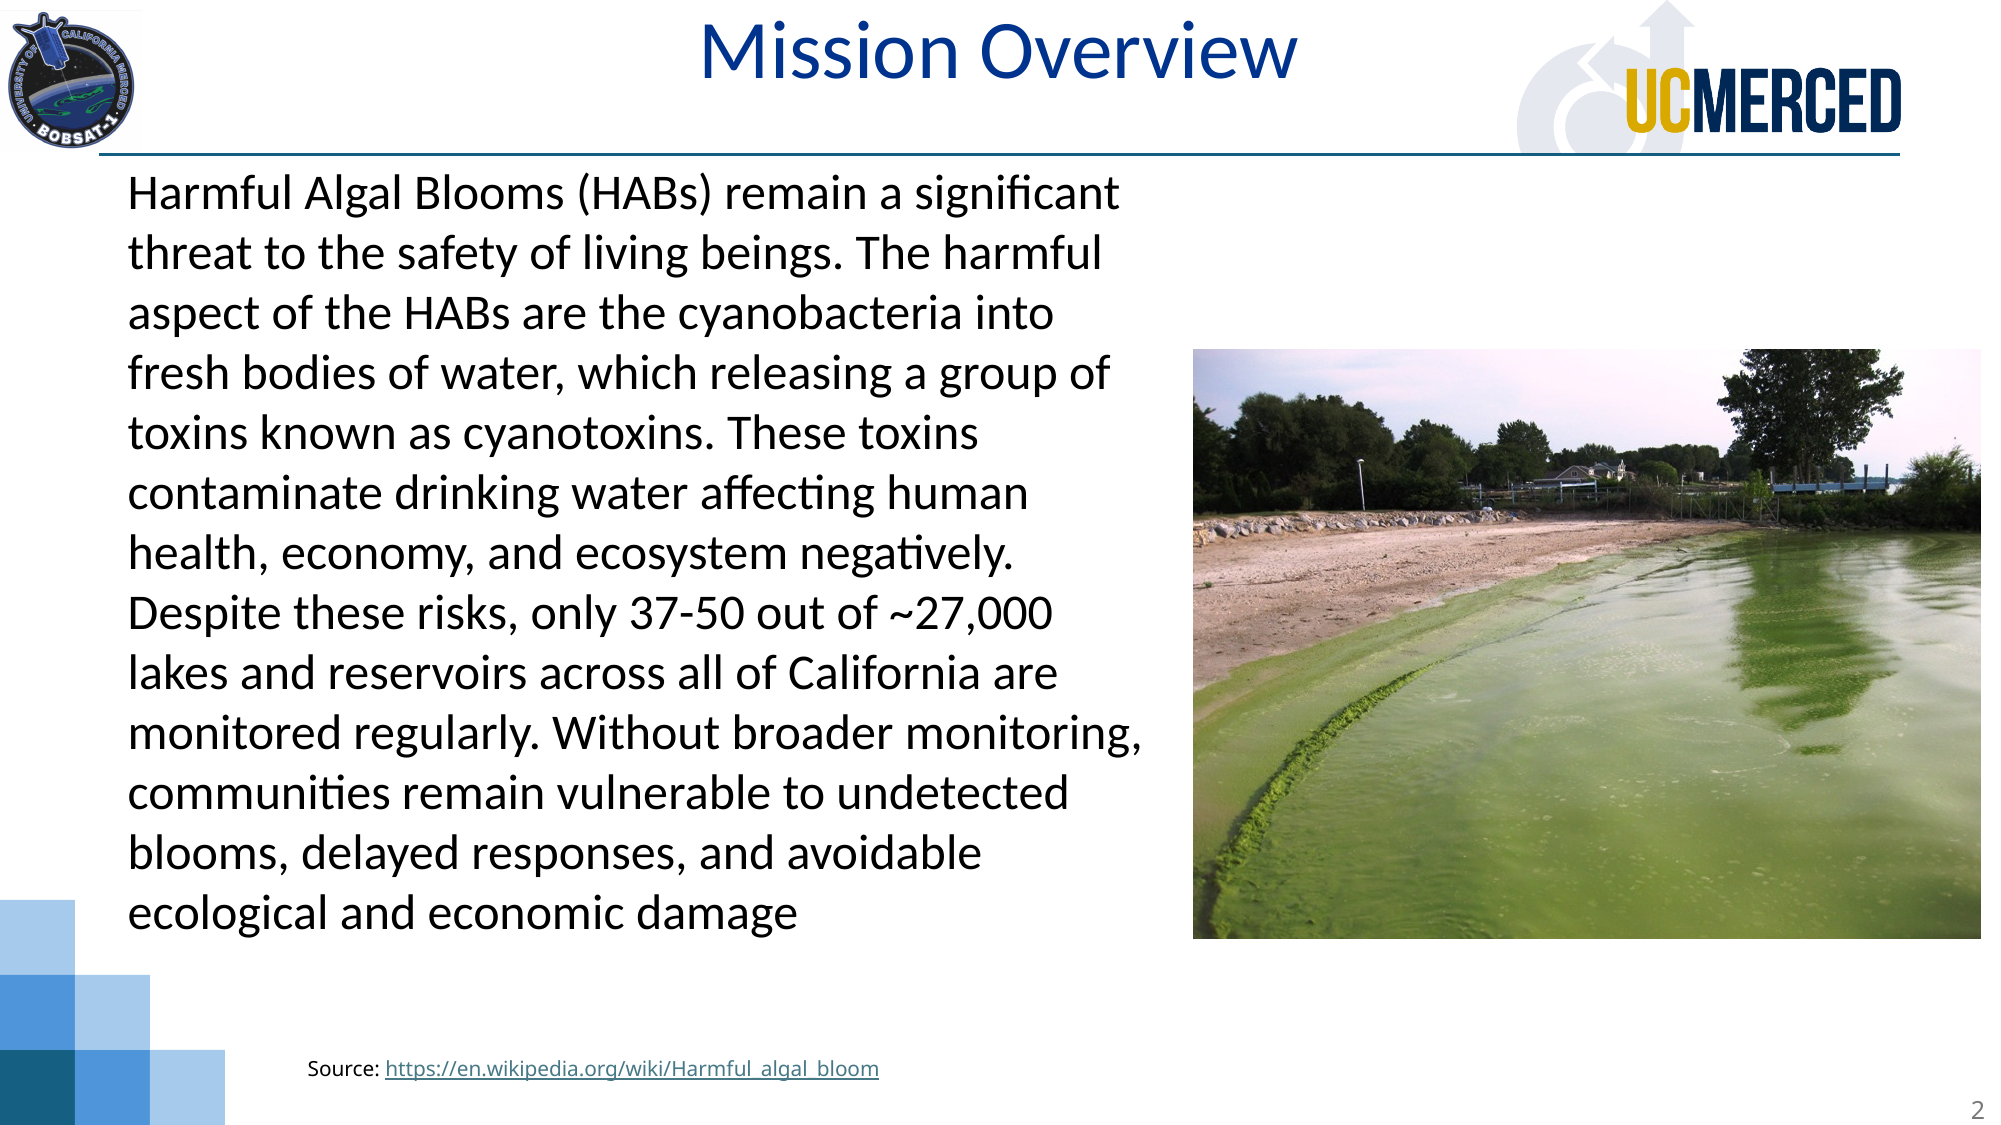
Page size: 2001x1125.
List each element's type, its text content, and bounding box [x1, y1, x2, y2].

text_box [0, 973, 73, 1051]
text_box [73, 973, 151, 1051]
text_box Harmful Algal Blooms (HABs) remain a significant threat to the safety of living beings. The harmful aspect of the HABs are the cyanobacteria into fresh bodies of water, which releasing a group of toxins known as cyanotoxins. These toxins contaminate drinking water affecting human health, economy, and ecosystem negatively. Despite these risks, only 37-50 out of ~27,000 lakes and reservoirs across all of California are monitored regularly. Without broader monitoring, communities remain vulnerable to undetected blooms, delayed responses, and avoidable ecological and economic damage [112, 151, 1166, 1007]
slide_number 2 [1550, 1098, 2000, 1125]
picture [1193, 348, 1981, 939]
picture [1686, 67, 1901, 133]
text_box [148, 1048, 226, 1125]
text_box [0, 898, 76, 973]
text_box [73, 1051, 148, 1125]
picture [0, 9, 143, 153]
list Mission Overview [312, 0, 1686, 152]
text_box Source: https://en.wikipedia.org/wiki/Harmful_algal_bloom [292, 1048, 1292, 1092]
text_box [0, 1051, 73, 1125]
